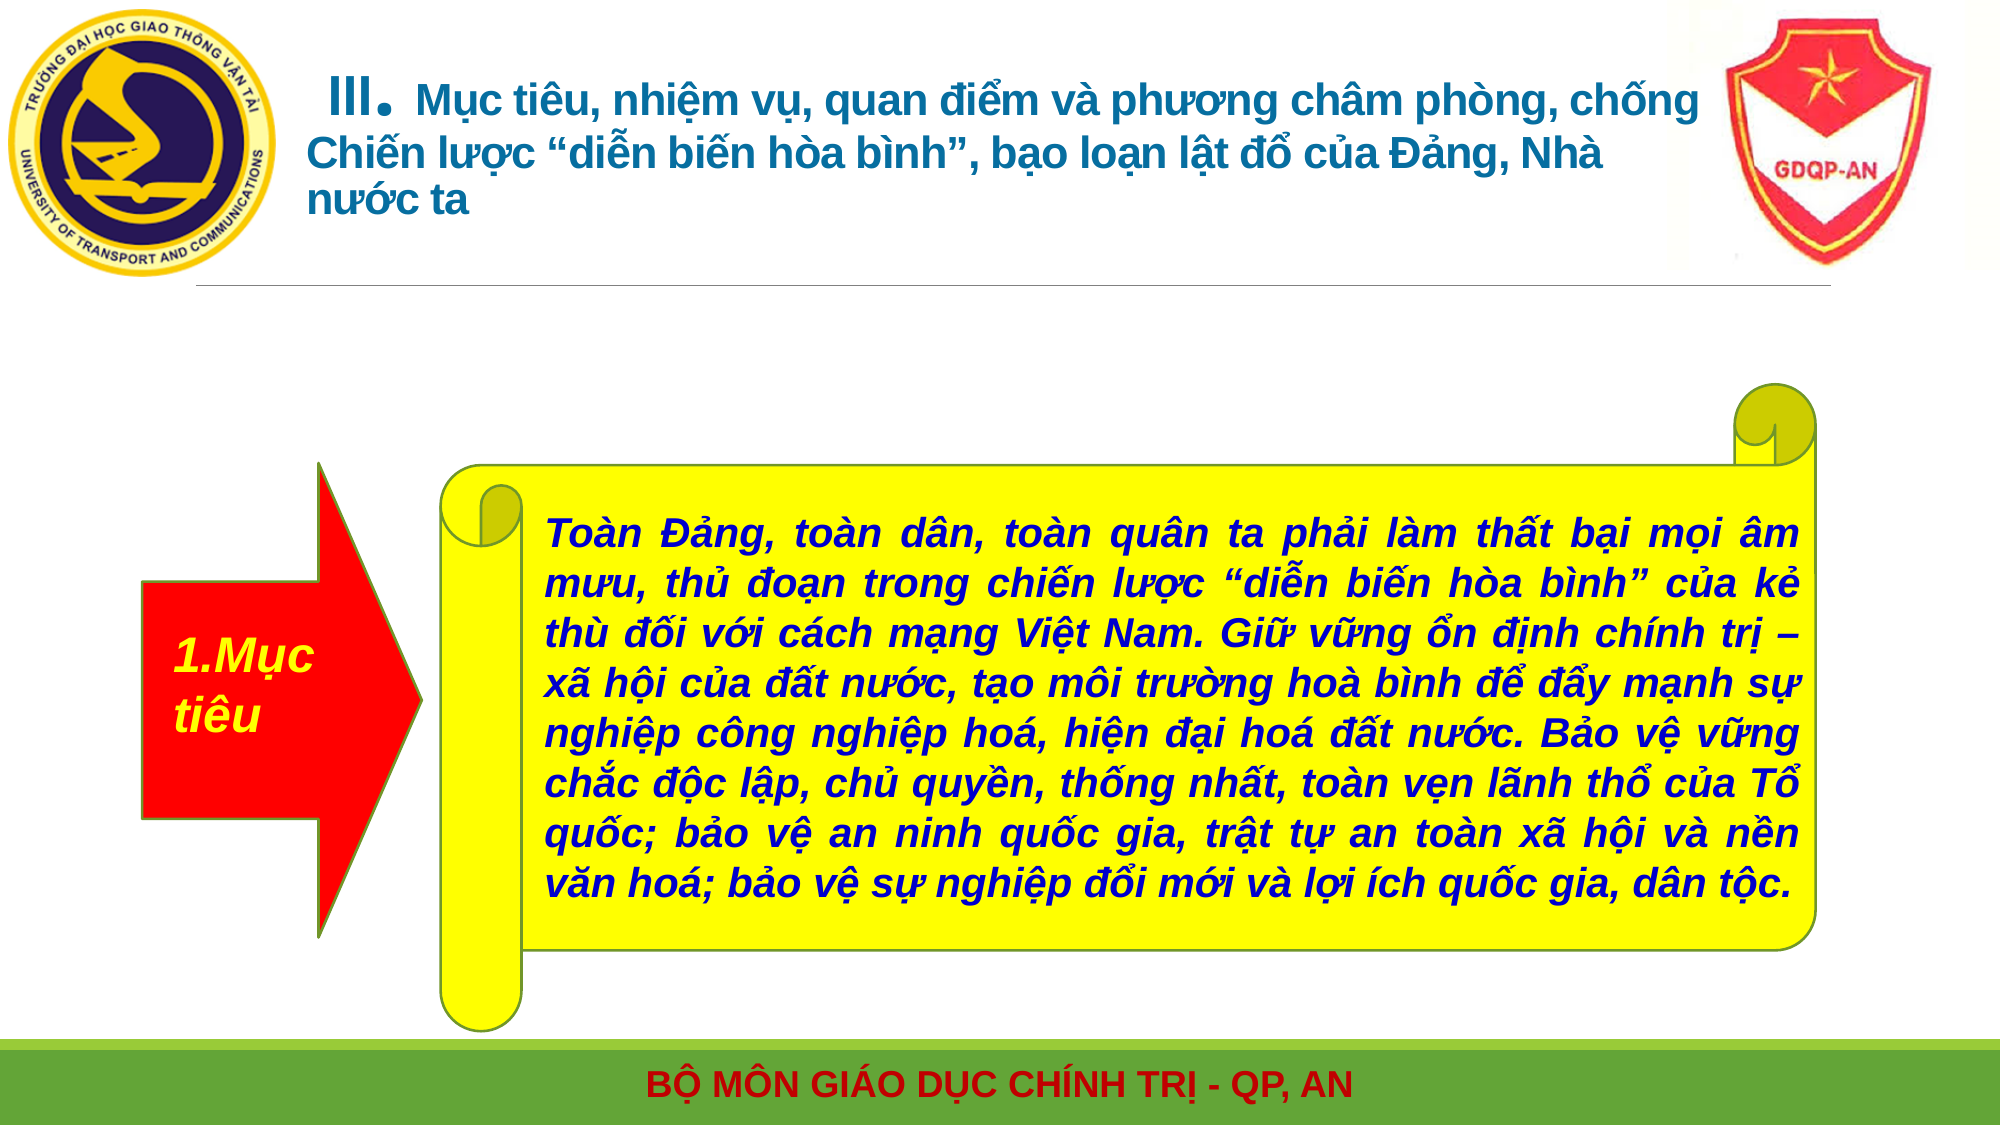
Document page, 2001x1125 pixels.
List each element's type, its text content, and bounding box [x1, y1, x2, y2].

text_box BỘ MÔN GIÁO DỤC CHÍNH TRỊ - QP, AN [630, 1052, 1370, 1113]
text_box [439, 382, 1817, 1033]
picture [8, 9, 277, 277]
text_box 1.Mục tiêu [158, 614, 385, 750]
title III. Mục tiêu, nhiệm vụ, quan điểm và phương châm phòng, chống Chiến lược “diễn biến hòa bình”, bạo loạn lật đổ của Đảng, Nhà nước ta [291, 42, 1729, 285]
picture [1666, 0, 2000, 271]
text_box Toàn Đảng, toàn dân, toàn quân ta phải làm thất bại mọi âm mưu, thủ đoạn trong chiến lược “diễn biến hòa bình” của kẻ thù đối với cách mạng Việt Nam. Giữ vững ổn định chính trị – xã hội của đất nước, tạo môi trường hoà bình để đẩy mạnh sự nghiệp công nghiệp hoá, hiện đại hoá đất nước. Bảo vệ vững chắc độc lập, chủ quyền, thống nhất, toàn vẹn lãnh thổ của Tổ quốc; bảo vệ an ninh quốc gia, trật tự an toàn xã hội và nền văn hoá; bảo vệ sự nghiệp đổi mới và lợi ích quốc gia, dân tộc. [529, 498, 1816, 914]
text_box [140, 461, 424, 939]
